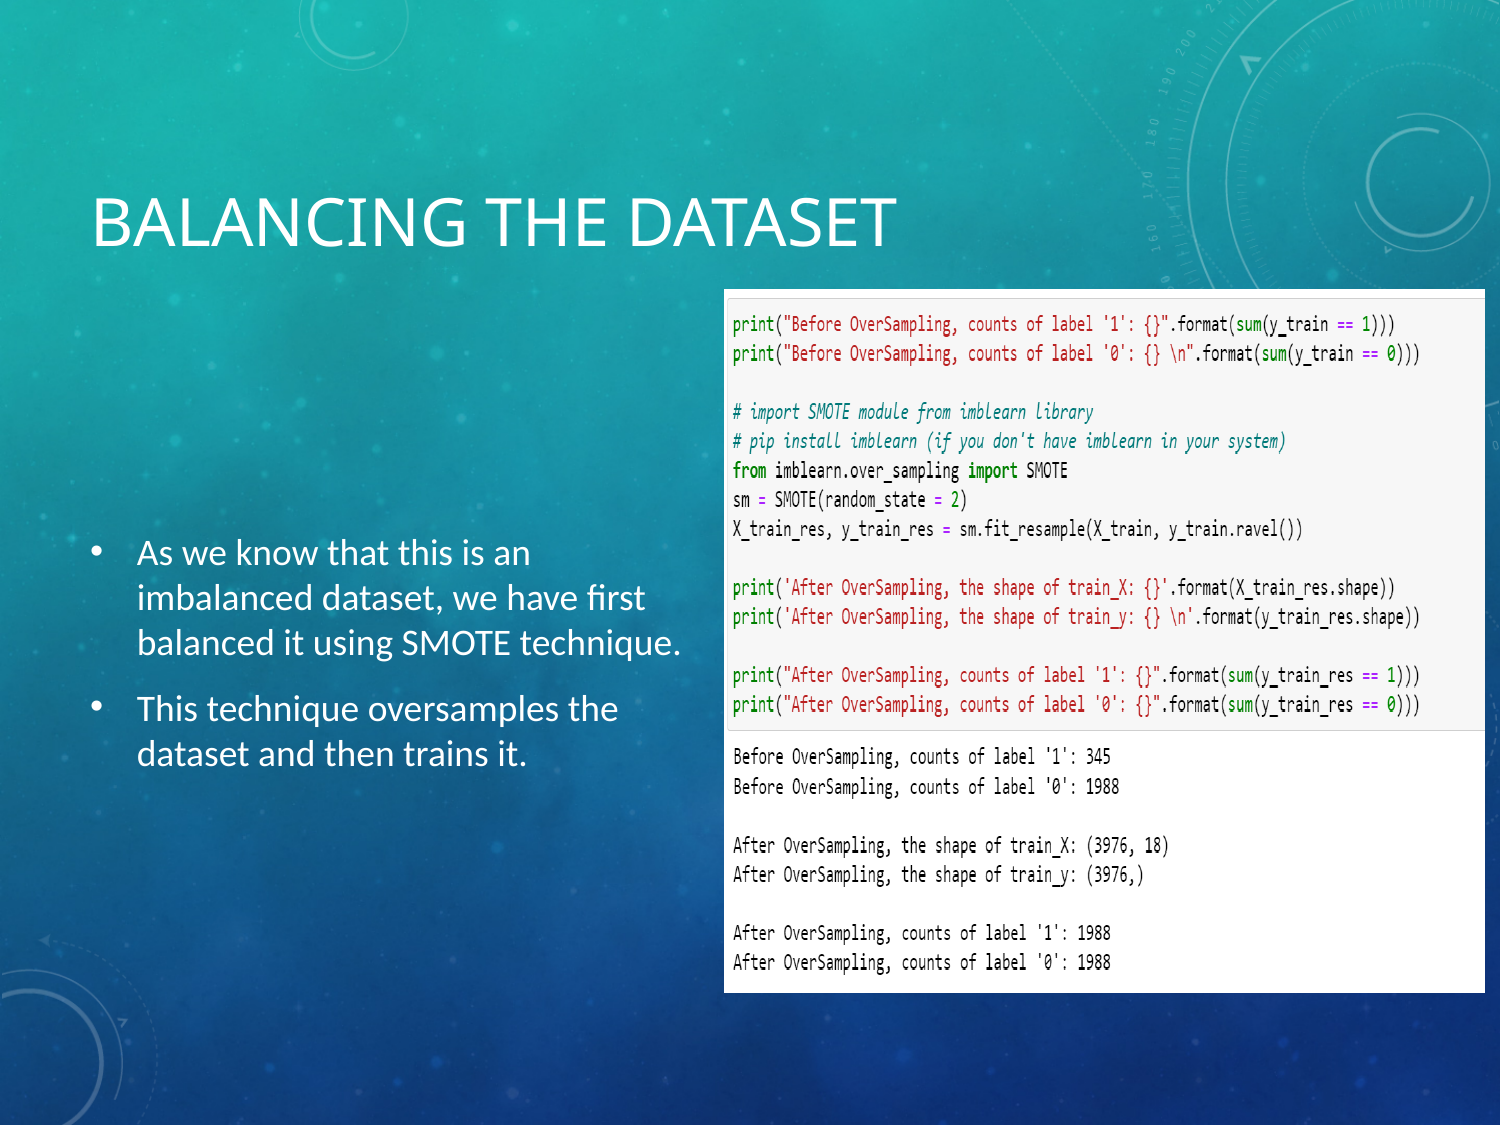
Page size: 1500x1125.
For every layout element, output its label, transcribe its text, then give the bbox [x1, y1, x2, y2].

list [724, 288, 1485, 993]
picture [0, 0, 1500, 1125]
list As we know that this is an imbalanced dataset, we have first balanced it using SMOTE technique. This technique oversamples the dataset and then trains it. [75, 351, 701, 950]
title Balancing the dataset [75, 99, 1350, 339]
